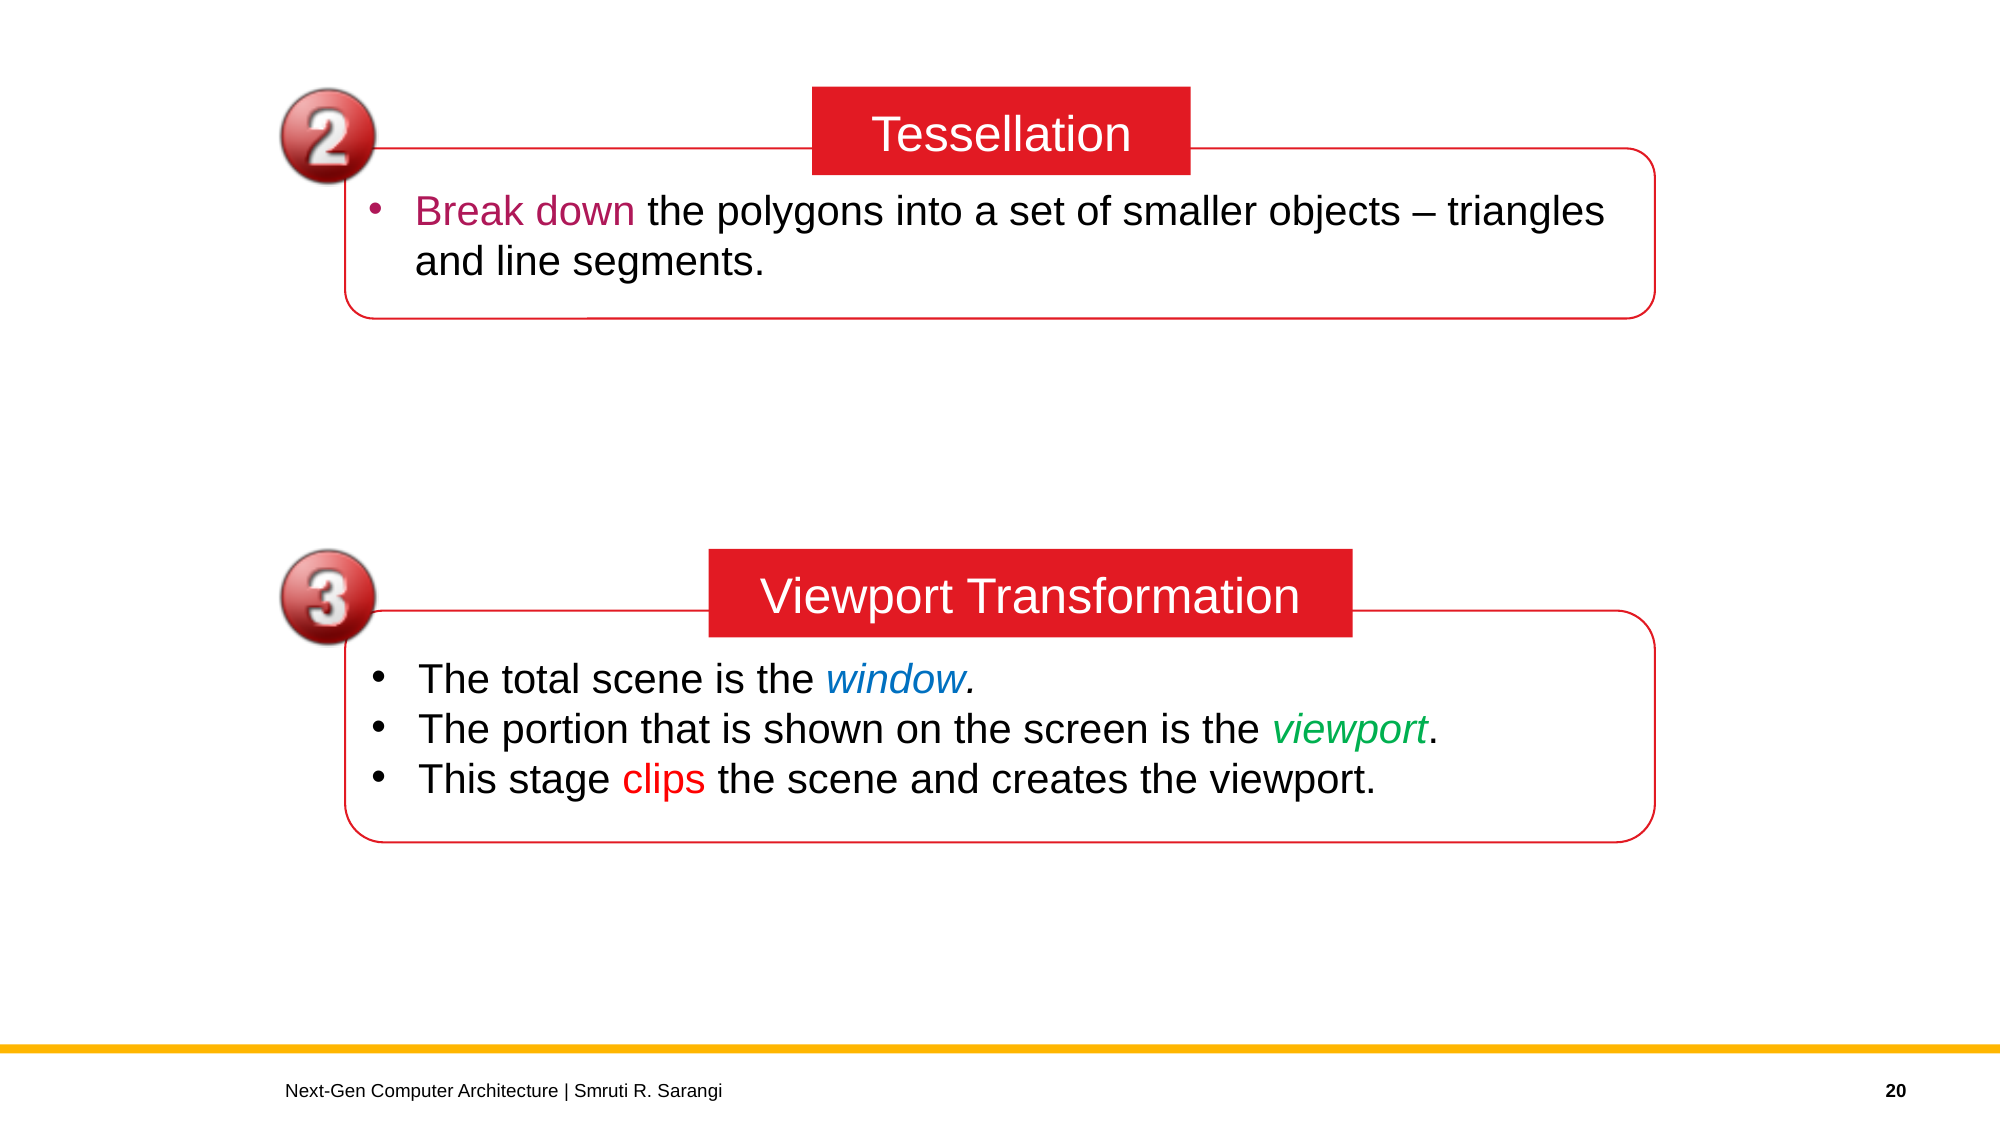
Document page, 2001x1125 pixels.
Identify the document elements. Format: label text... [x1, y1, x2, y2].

text_box Tessellation [811, 86, 1192, 176]
text_box Break down the polygons into a set of smaller objects – triangles and line segments. [344, 147, 1656, 320]
picture [278, 86, 379, 187]
text_box The total scene is the window. The portion that is shown on the screen is the viewport. This stage clips the scene and creates the viewport. [344, 609, 1656, 844]
footer Next-Gen Computer Architecture | Smruti R. Sarangi [270, 1071, 1471, 1109]
text_box Viewport Transformation [708, 548, 1354, 638]
slide_number 20 [1711, 1071, 1922, 1109]
picture [278, 547, 379, 648]
